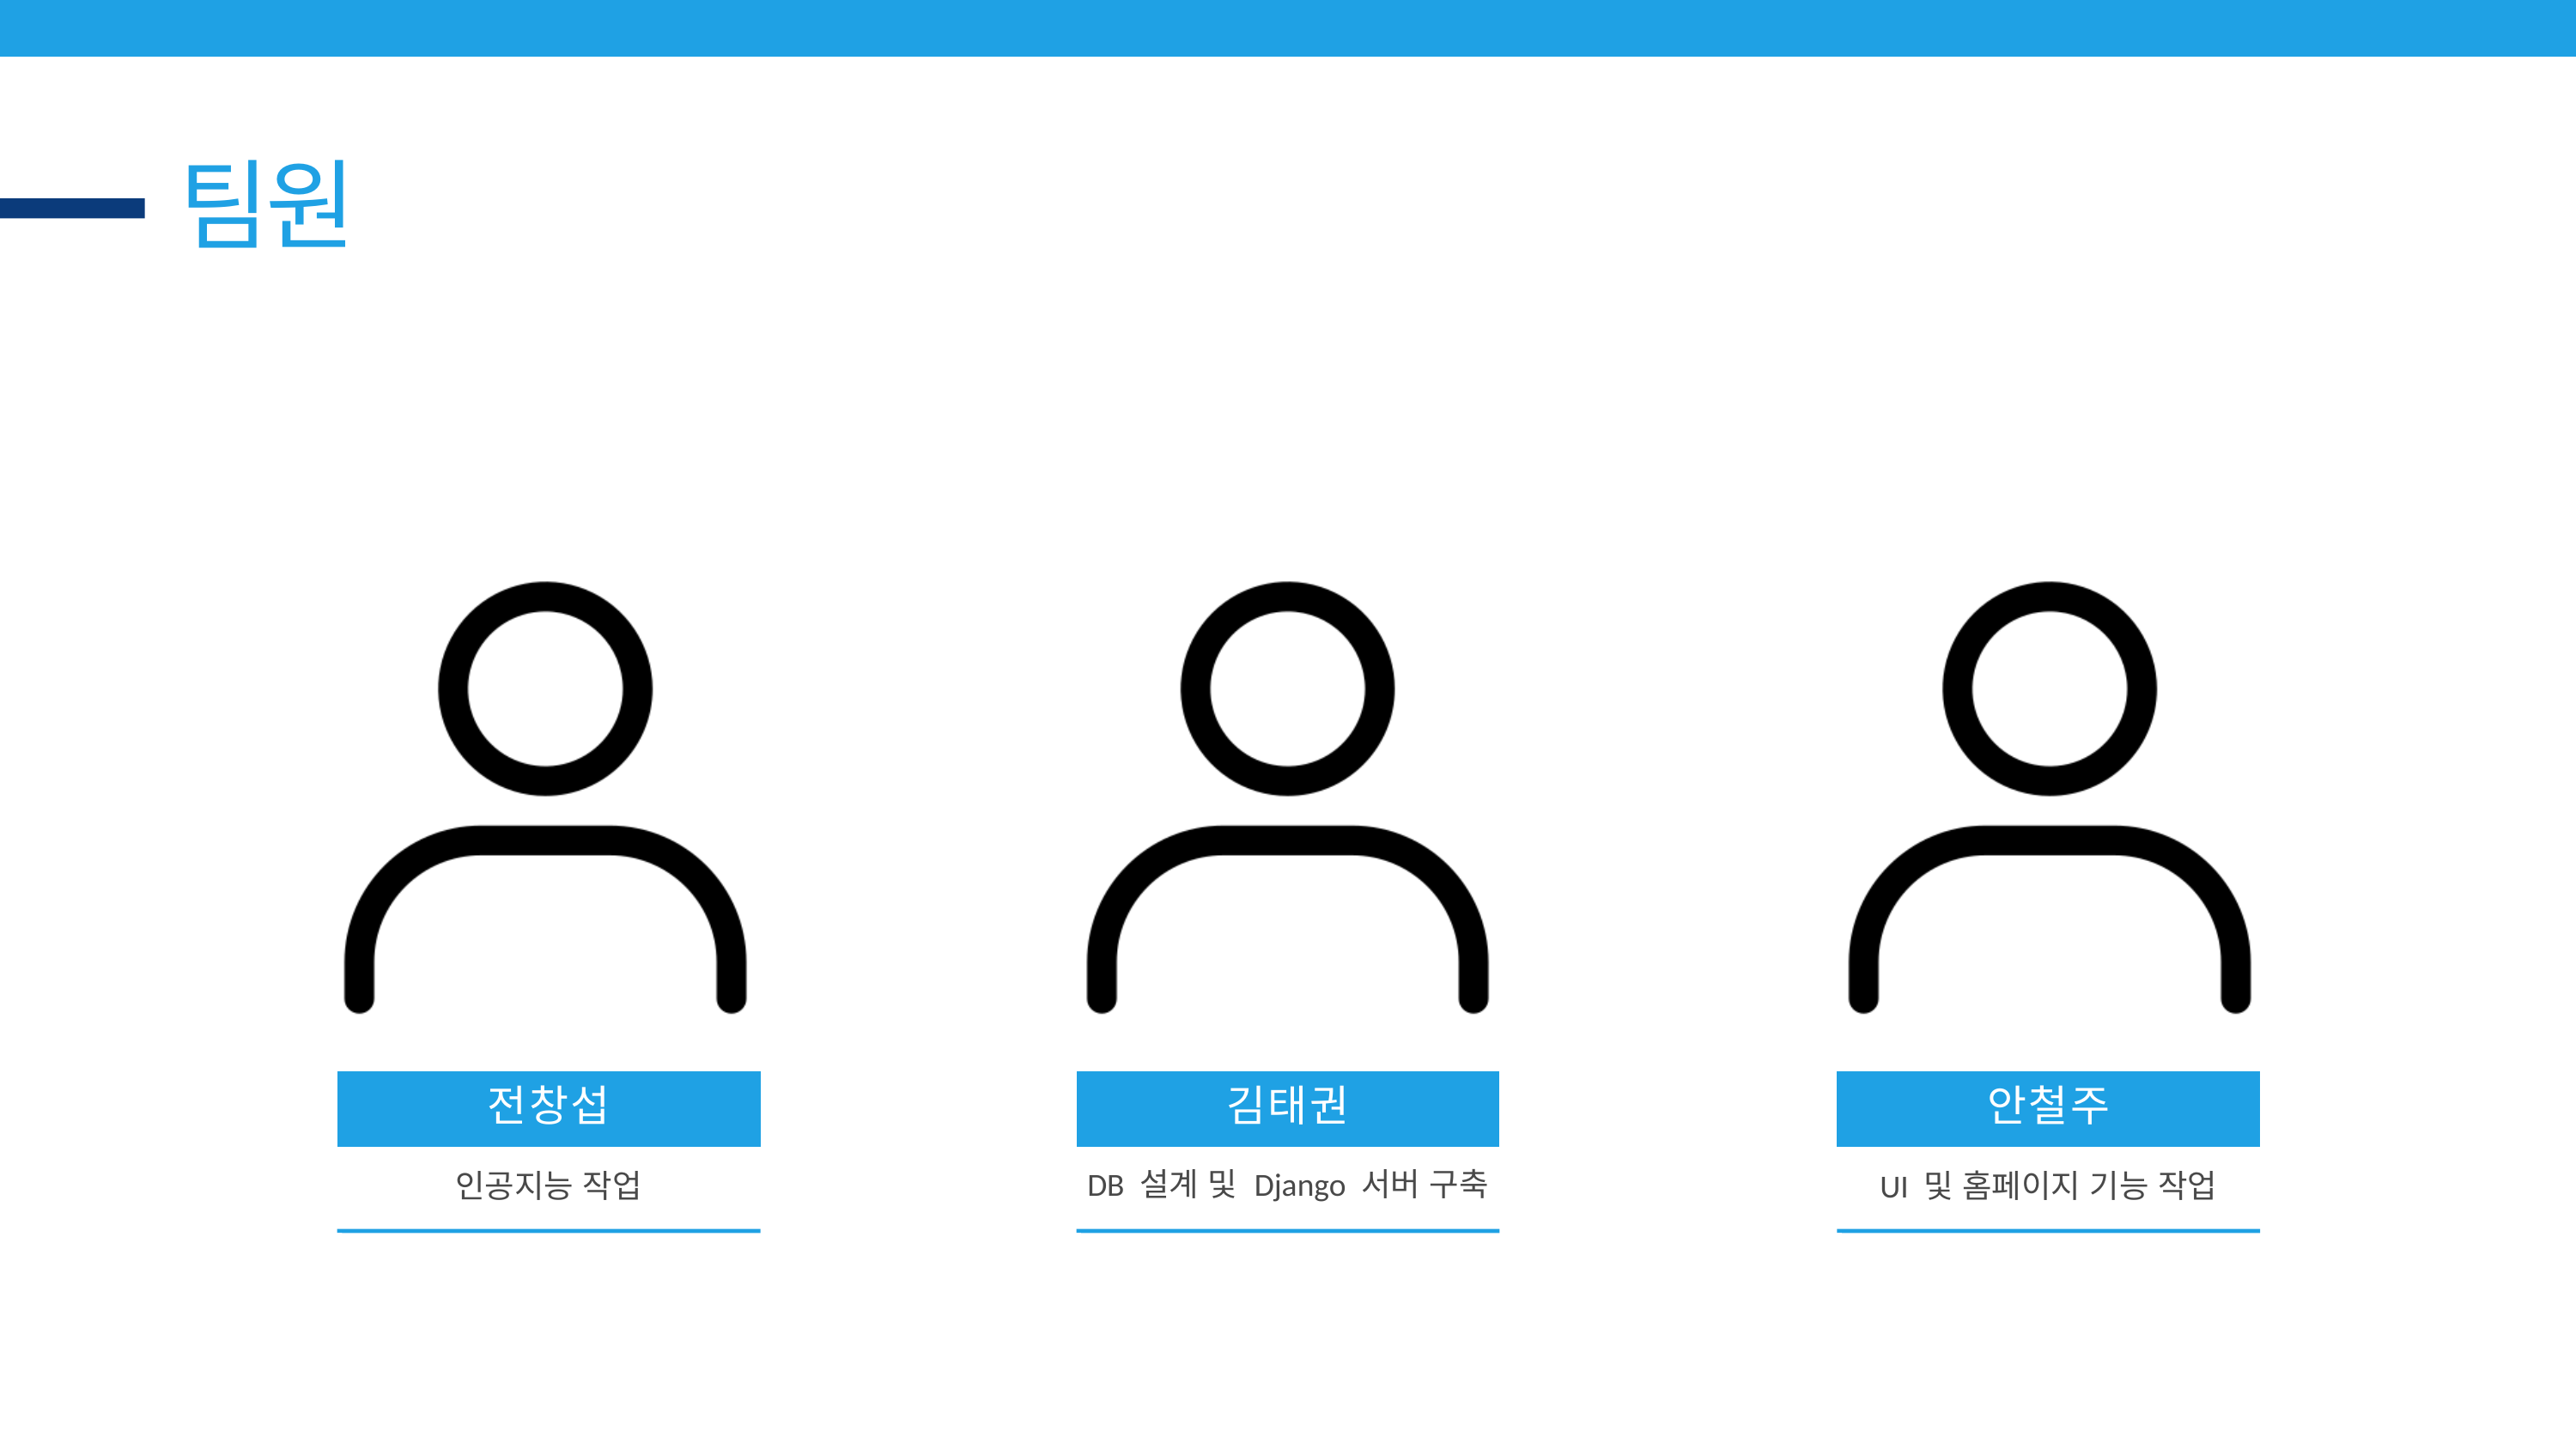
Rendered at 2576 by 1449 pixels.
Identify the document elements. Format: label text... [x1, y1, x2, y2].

text_box UI 및 홈페이지 기능 작업 [1837, 1162, 2261, 1204]
text_box 팀원 [179, 142, 1111, 262]
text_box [0, 0, 2576, 58]
text_box DB 설계 및 Django 서버 구축 [1076, 1161, 1500, 1203]
picture [1706, 454, 2394, 1143]
picture [202, 454, 890, 1143]
picture [944, 454, 1632, 1143]
text_box 인공지능 작업 [337, 1162, 761, 1204]
